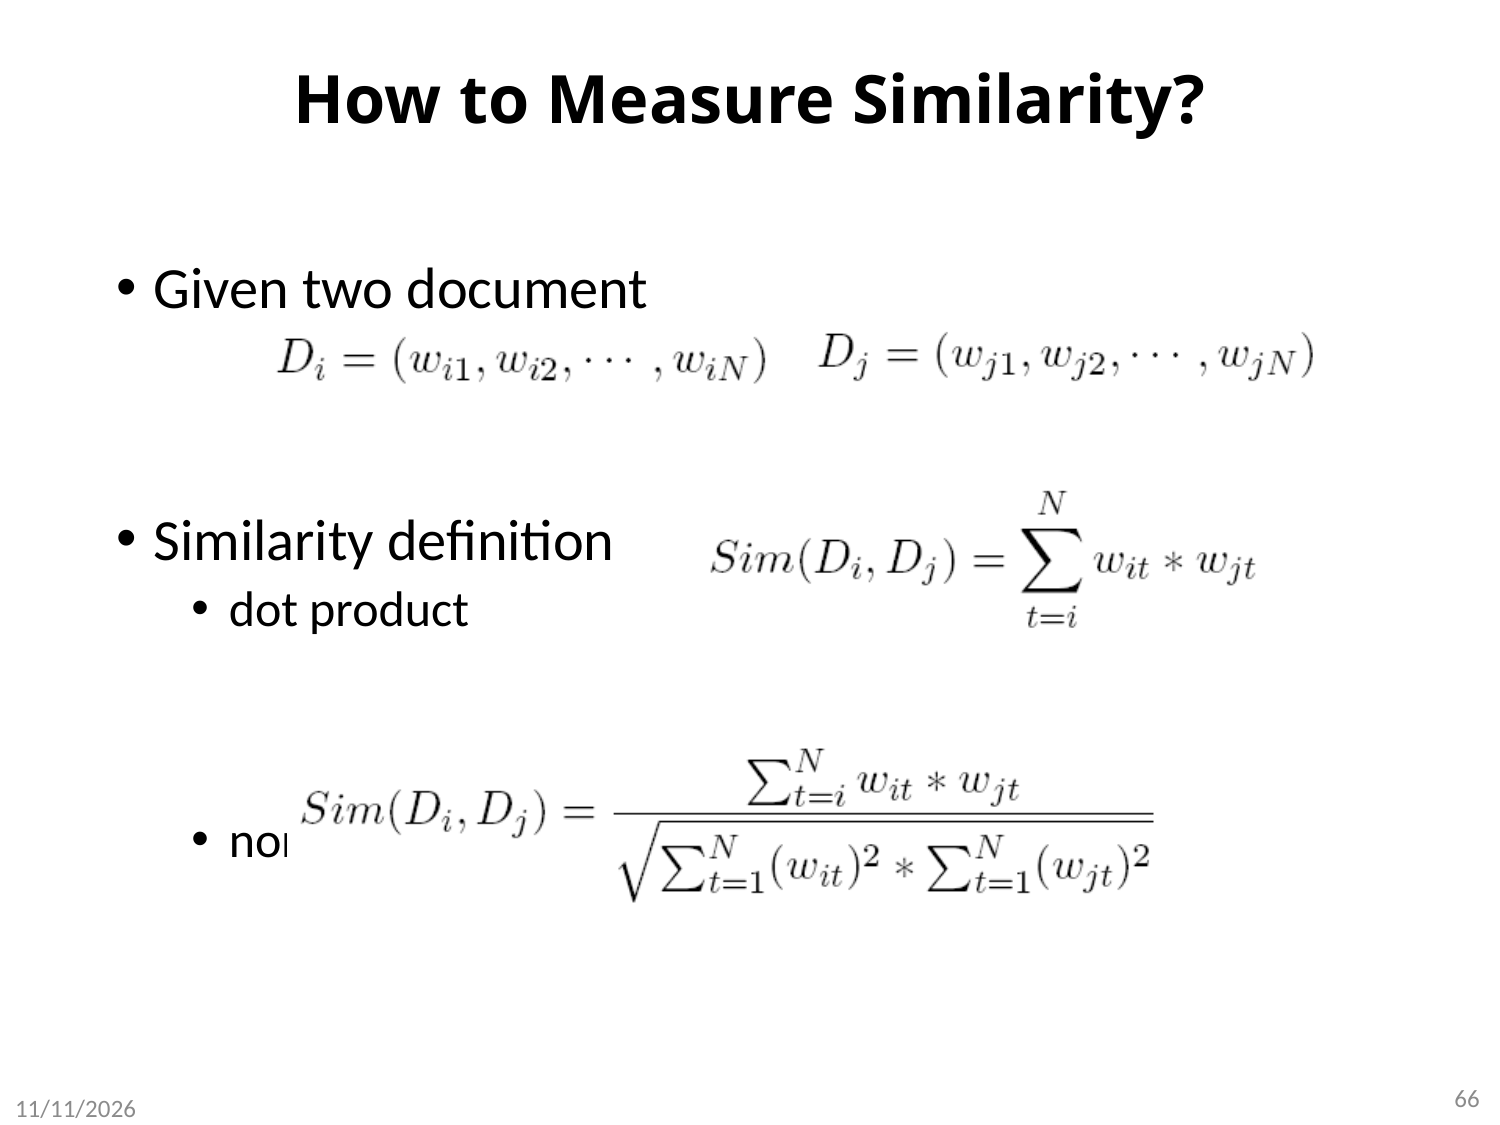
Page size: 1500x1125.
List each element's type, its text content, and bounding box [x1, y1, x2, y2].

list Given two document Similarity definition dot product normalized dot product (or cosine) [101, 251, 1395, 965]
picture [287, 727, 1171, 934]
picture [674, 485, 1304, 640]
title How to Measure Similarity? [103, 36, 1397, 168]
slide_number 66 [1157, 1080, 1495, 1116]
picture [267, 315, 778, 404]
picture [807, 301, 1338, 400]
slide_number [0, 1089, 338, 1125]
